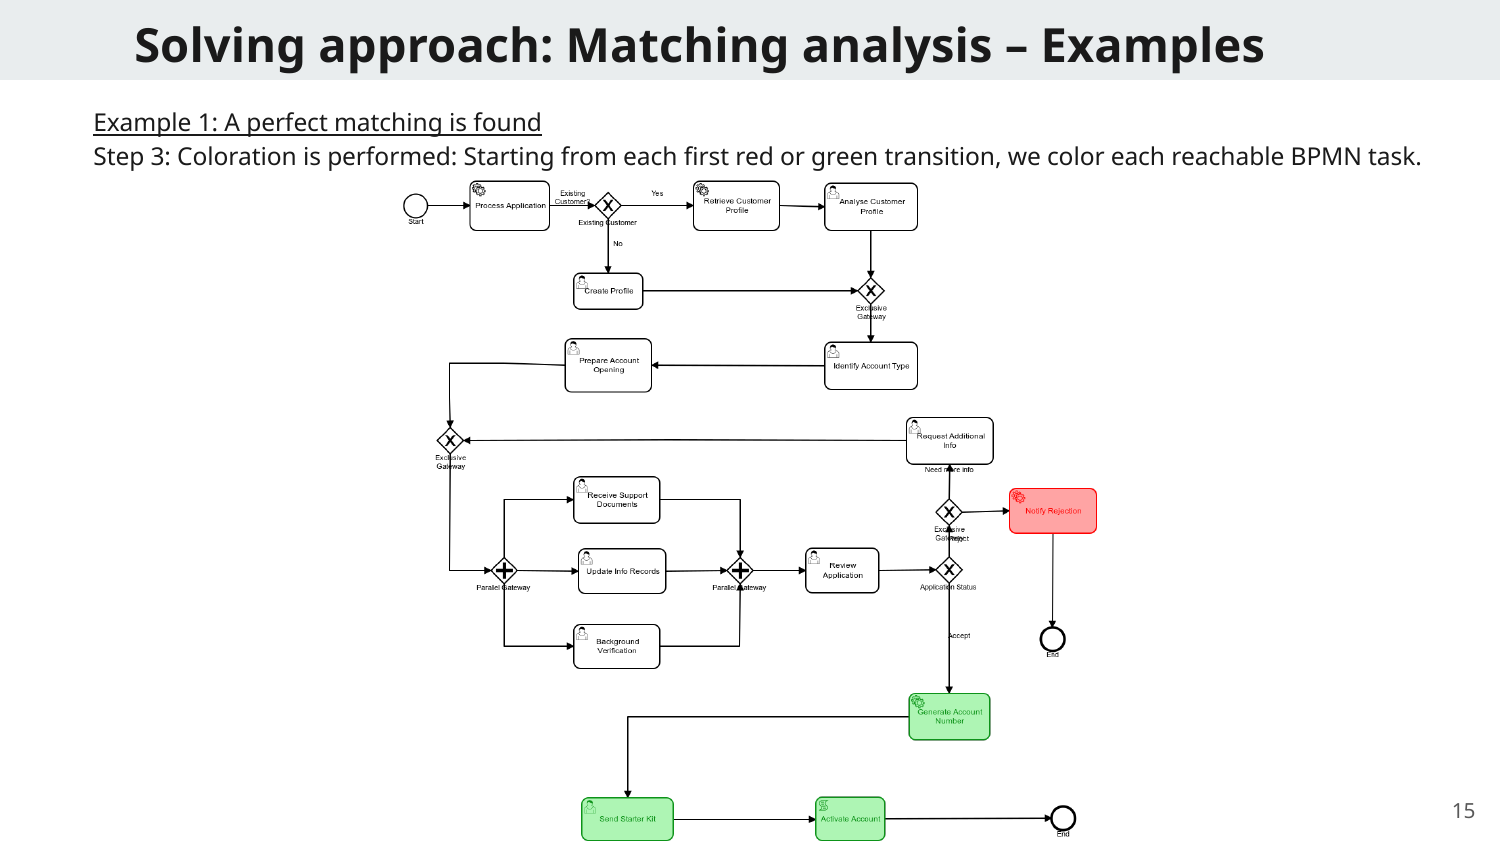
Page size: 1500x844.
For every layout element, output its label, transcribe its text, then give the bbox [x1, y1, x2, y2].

picture [400, 177, 1100, 844]
list Example 1: A perfect matching is found Step 3: Coloration is performed: Starting from each first red or green transition, we color each reachable BPMN task. [78, 87, 1466, 187]
title Solving approach: Matching analysis – Examples [119, 0, 1381, 87]
slide_number ‹#› [1400, 779, 1491, 844]
